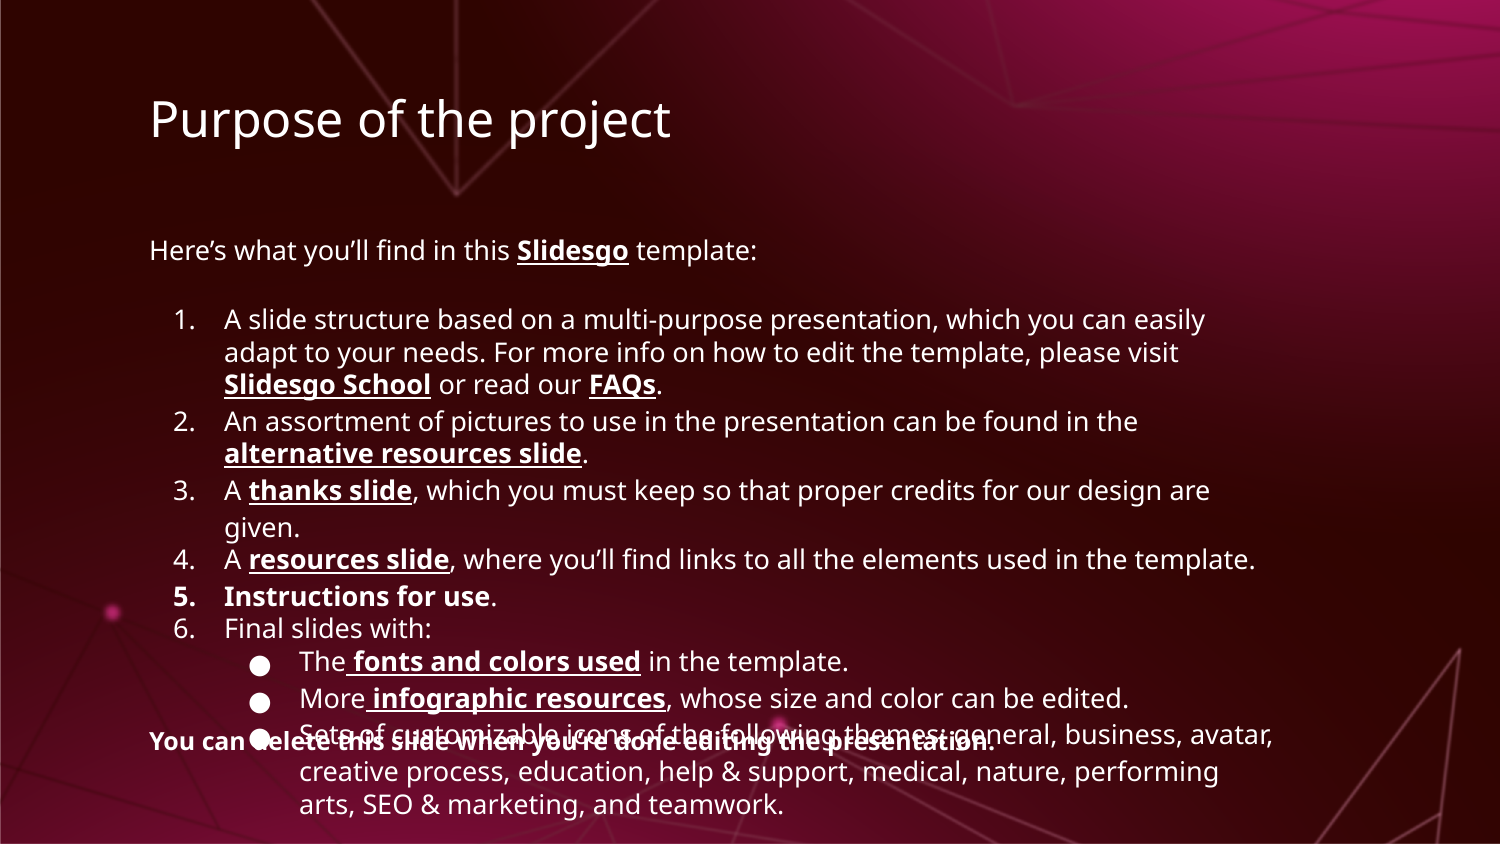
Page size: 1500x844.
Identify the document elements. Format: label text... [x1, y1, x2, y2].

title Purpose of the project [134, 72, 1210, 206]
text_box You can delete this slide when you’re done editing the presentation. [134, 705, 1033, 742]
picture [0, 0, 1500, 844]
list Here’s what you’ll find in this Slidesgo template: A slide structure based on a multi-purpose presentation, which you can easily adapt to your needs. For more info on how to edit the template, please visit Slidesgo School or read our FAQs. An assortment of pictures to use in the presentation can be found in the alternative resources slide. A thanks slide, which you must keep so that proper credits for our design are given. A resources slide, where you’ll find links to all the elements used in the template. Instructions for use. Final slides with: The fonts and colors used in the template. More infographic resources, whose size and color can be edited. Sets of customizable icons of the following themes: general, business, avatar, creative process, education, help & support, medical, nature, performing arts, SEO & marketing, and teamwork. [134, 218, 1294, 712]
